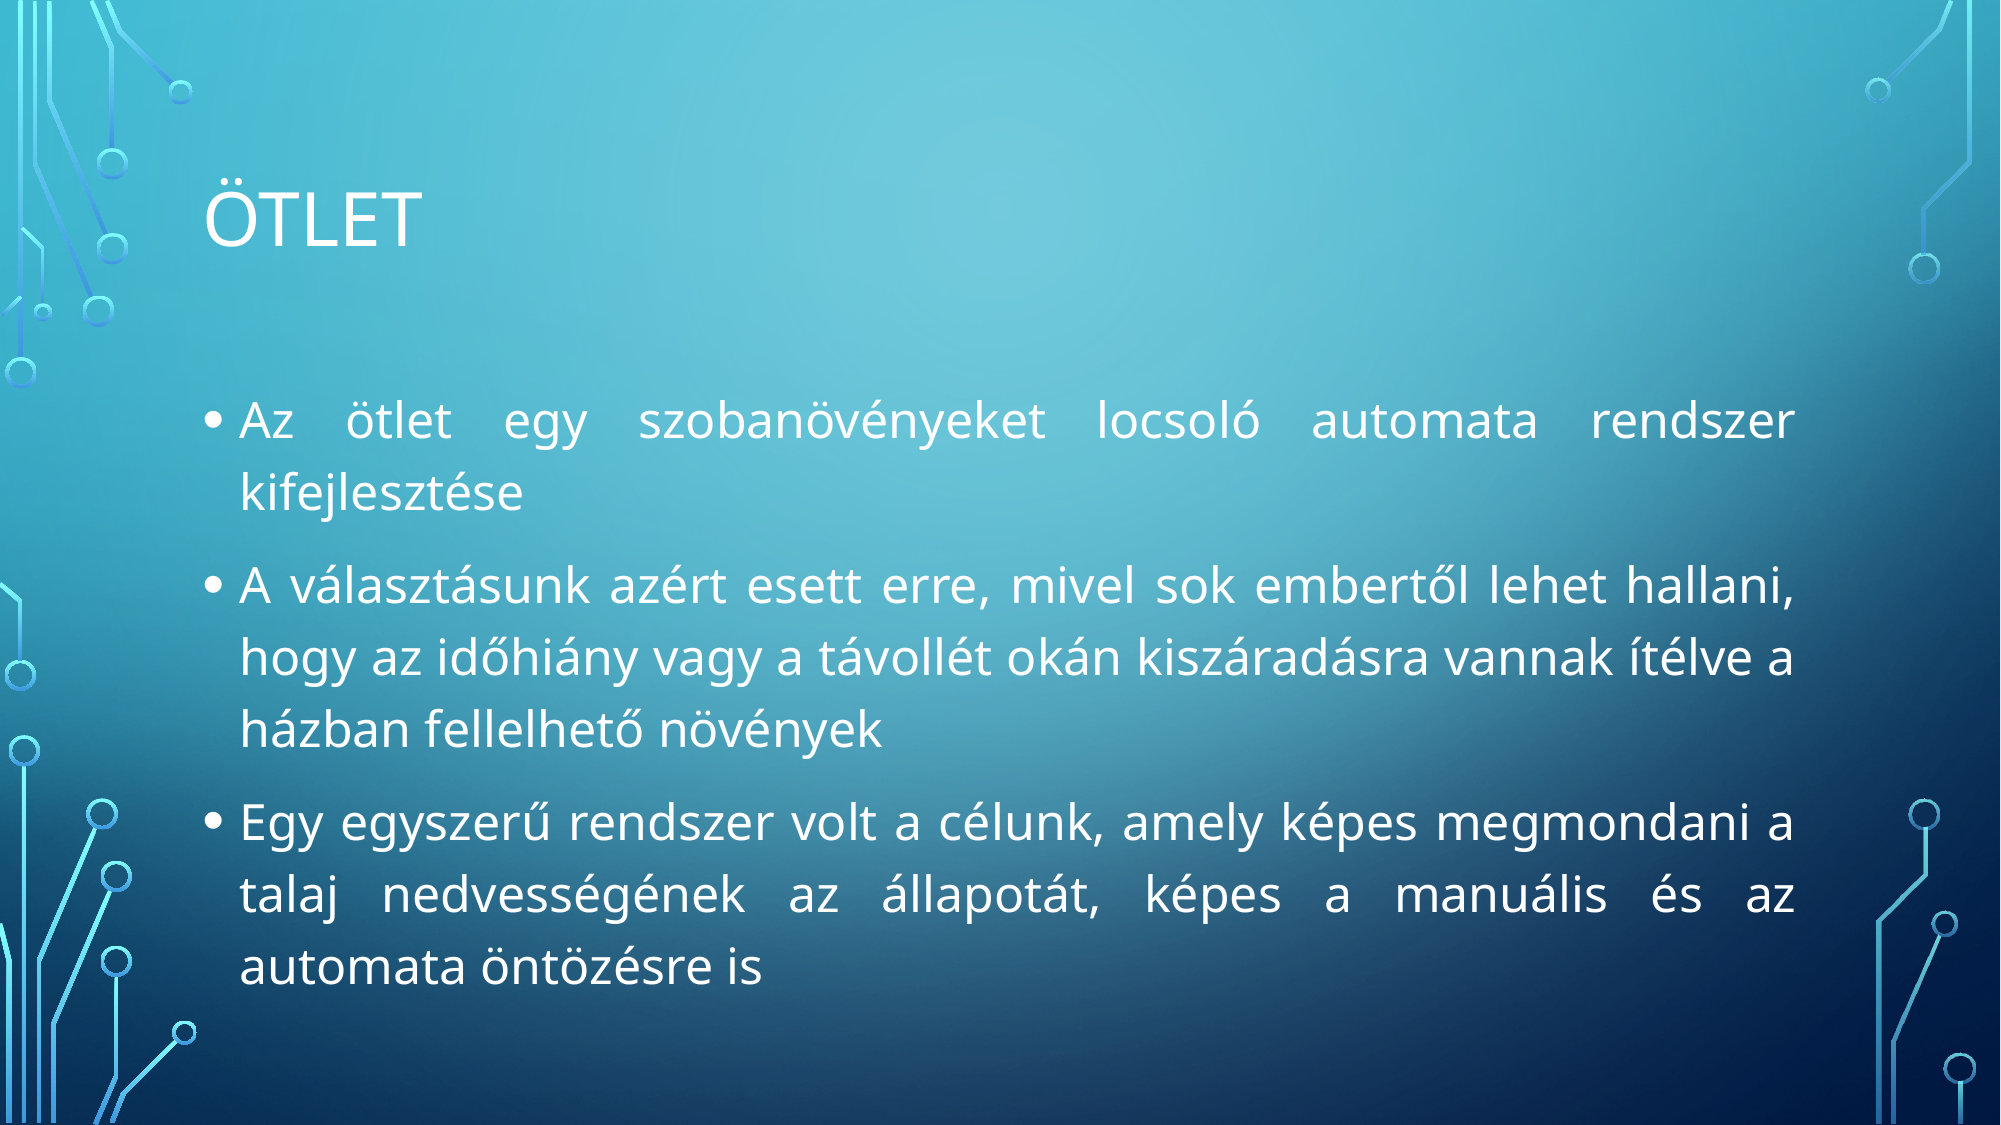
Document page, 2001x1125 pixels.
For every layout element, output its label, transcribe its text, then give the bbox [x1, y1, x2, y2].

list Az ötlet egy szobanövényeket locsoló automata rendszer kifejlesztése A választásunk azért esett erre, mivel sok embertől lehet hallani, hogy az időhiány vagy a távollét okán kiszáradásra vannak ítélve a házban fellelhető növények Egy egyszerű rendszer volt a célunk, amely képes megmondani a talaj nedvességének az állapotát, képes a manuális és az automata öntözésre is [187, 369, 1813, 950]
title Ötlet [187, 101, 1813, 344]
